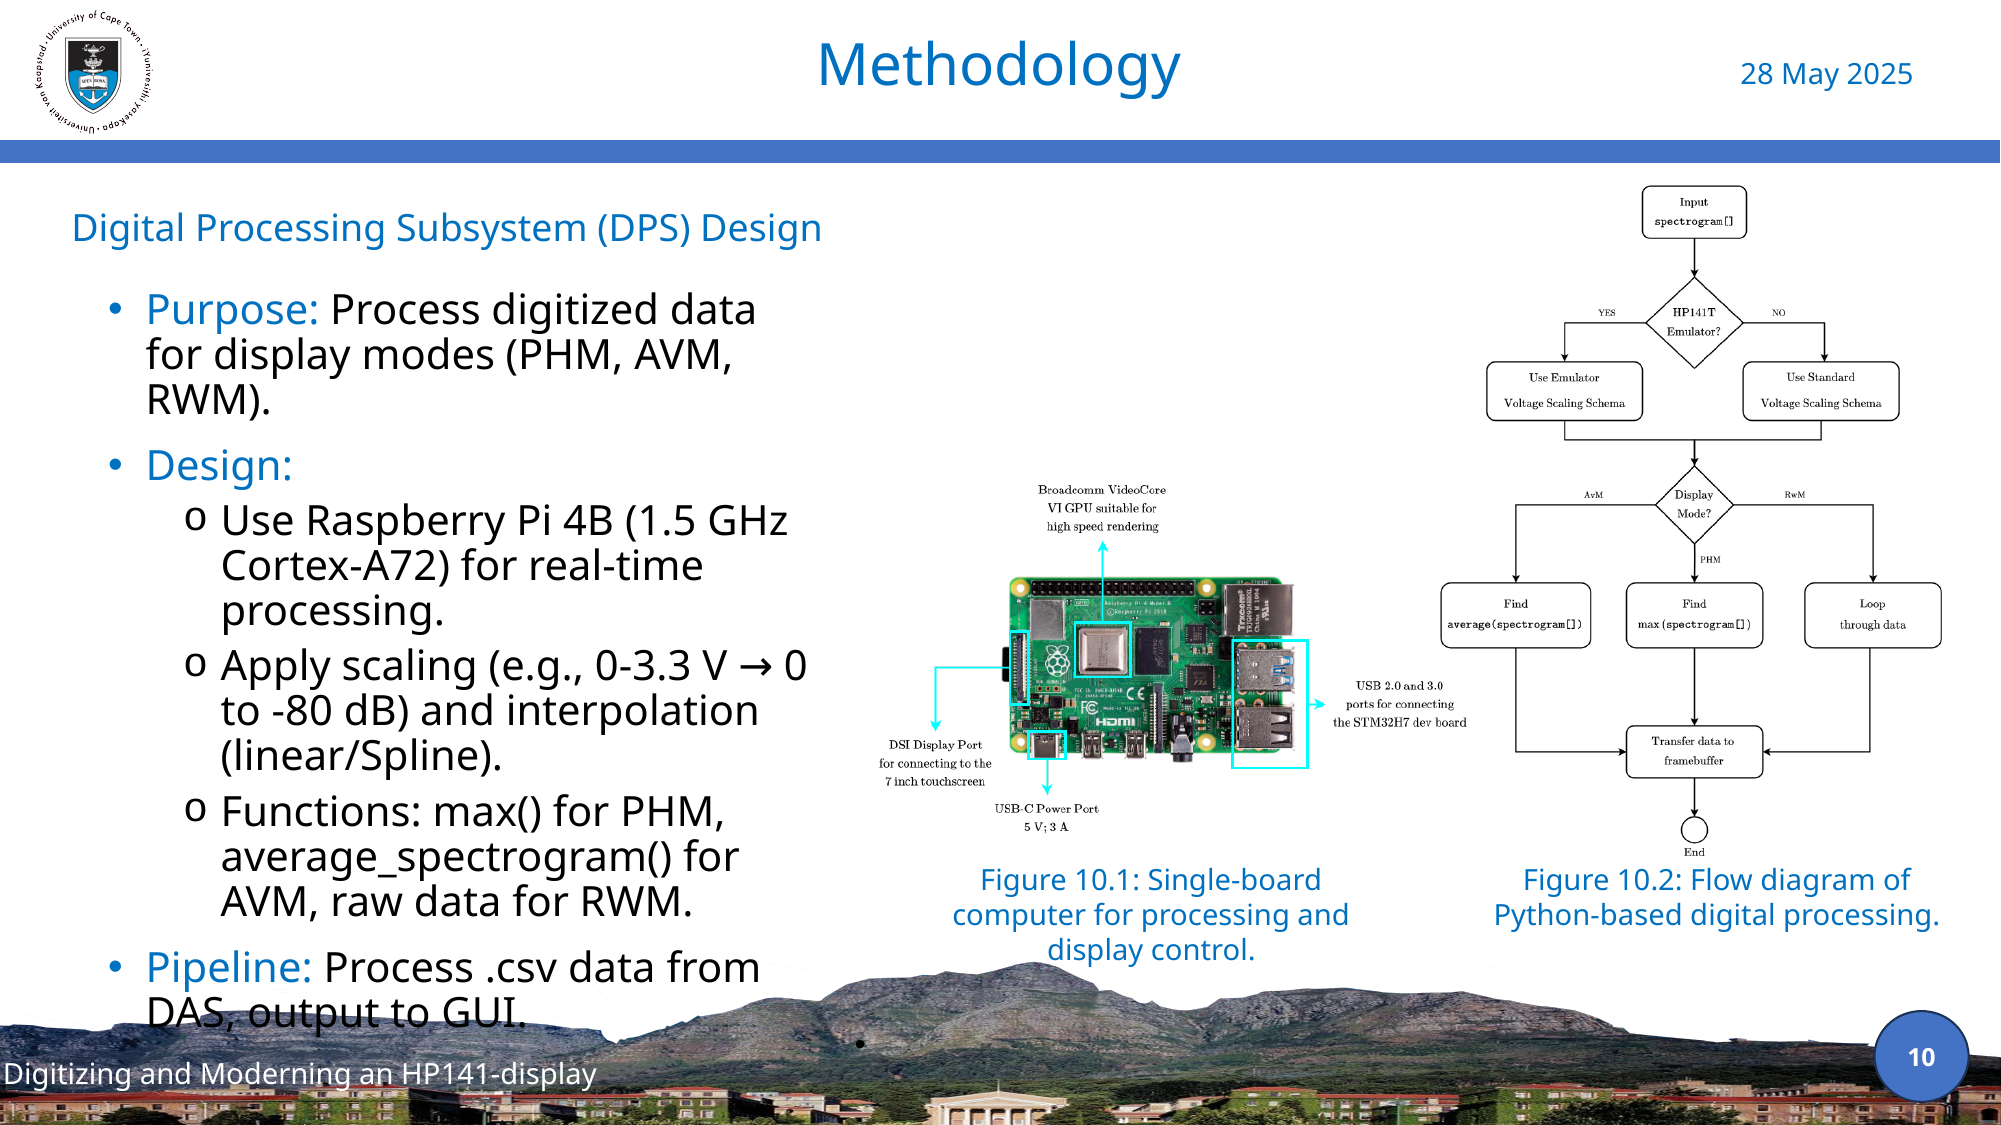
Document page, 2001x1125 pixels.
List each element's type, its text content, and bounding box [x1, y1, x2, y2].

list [0, 951, 2000, 1125]
picture [879, 185, 1942, 868]
text_box Purpose: Process digitized data for display modes (PHM, AVM, RWM). Design: Use Raspberry Pi 4B (1.5 GHz Cortex-A72) for real-time processing. Apply scaling (e.g., 0-3.3 V → 0 to -80 dB) and interpolation (linear/Spline). Functions: max() for PHM, average_spectrogram() for AVM, raw data for RWM. Pipeline: Process .csv data from DAS, output to GUI. [93, 280, 839, 951]
picture [35, 10, 153, 134]
text_box Figure 10.1: Single-board computer for processing and display control. [901, 853, 1402, 951]
text_box 28 May 2025 [1668, 10, 1986, 141]
text_box [0, 140, 2000, 163]
text_box Figure 10.2: Flow diagram of Python-based digital processing. [1466, 853, 1968, 939]
text_box Digital Processing Subsystem (DPS) Design [56, 163, 908, 295]
title Methodology [0, 0, 2000, 134]
